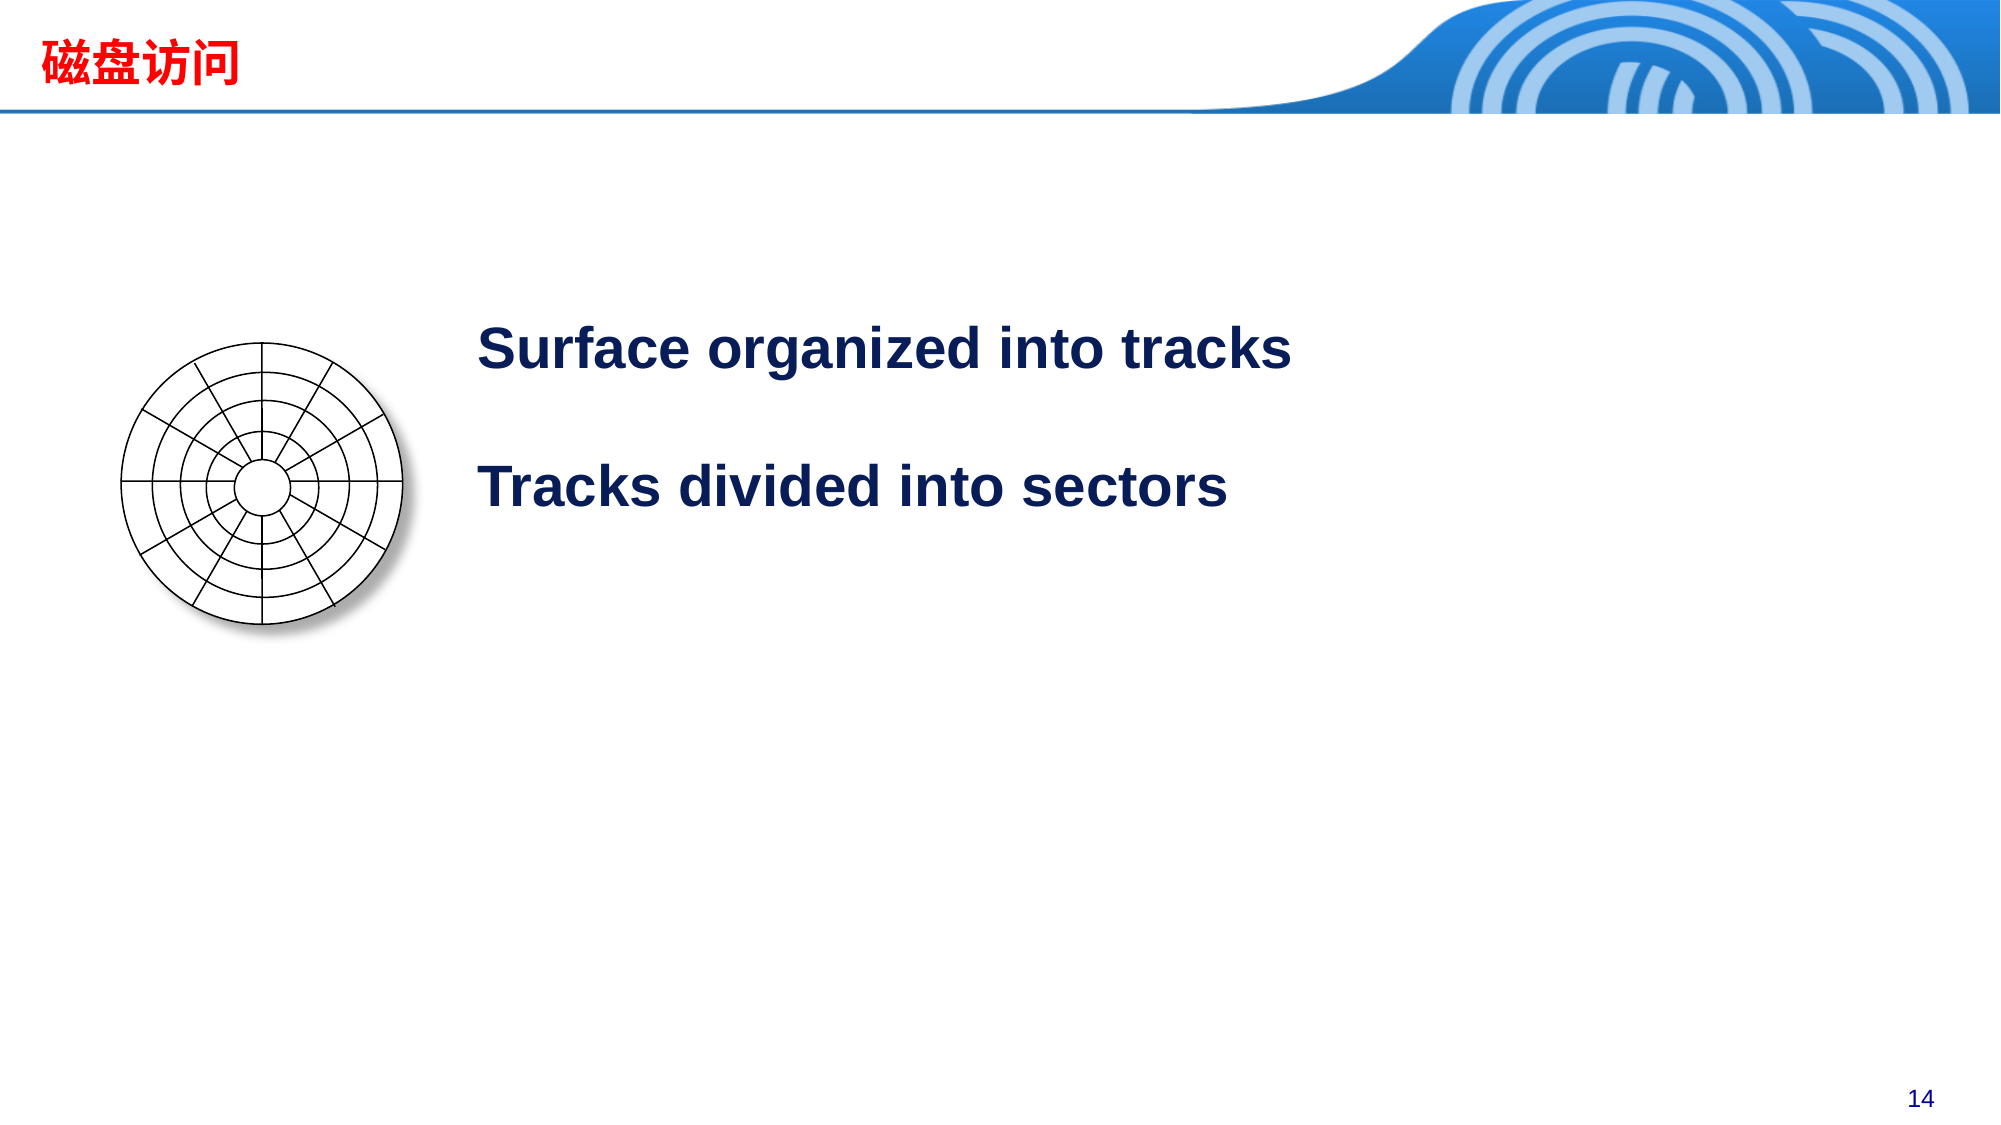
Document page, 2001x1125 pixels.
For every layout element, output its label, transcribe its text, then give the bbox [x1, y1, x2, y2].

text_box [120, 342, 1401, 626]
picture [0, 0, 2000, 114]
title 磁盘访问 [30, 35, 895, 98]
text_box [152, 249, 1351, 598]
